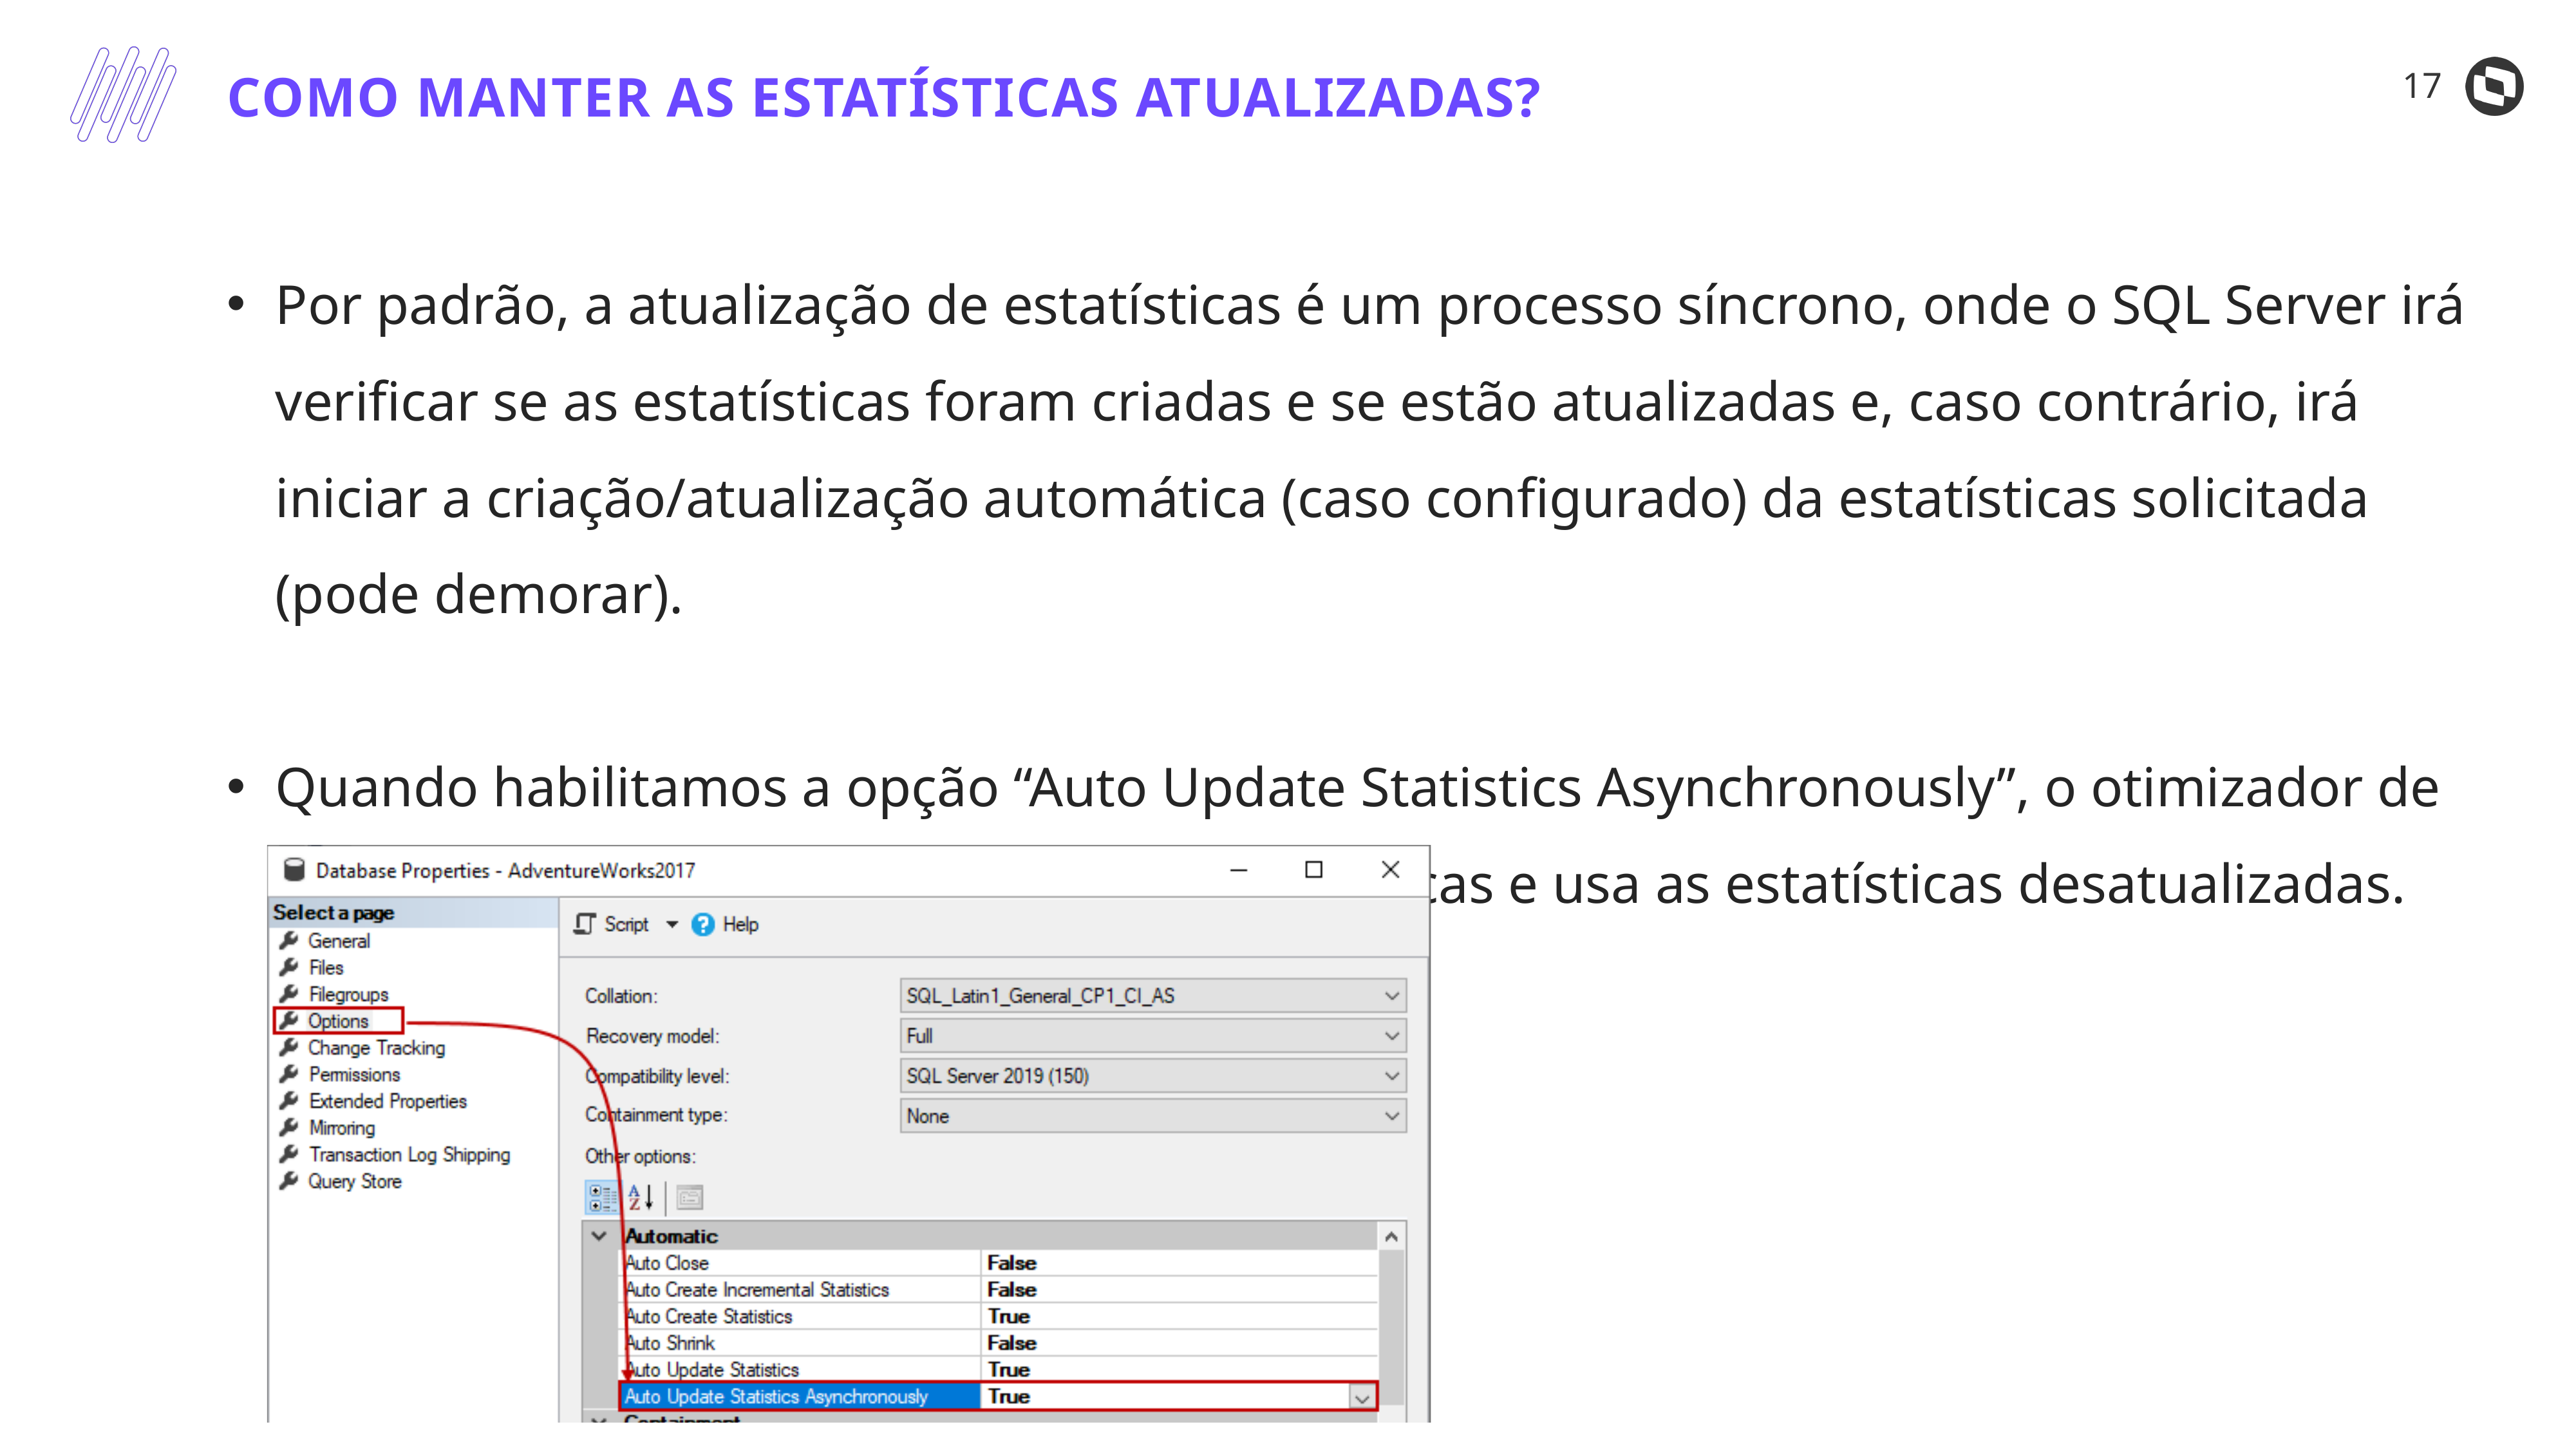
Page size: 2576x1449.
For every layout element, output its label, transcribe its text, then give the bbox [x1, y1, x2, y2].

picture [2465, 57, 2524, 116]
text_box Por padrão, a atualização de estatísticas é um processo síncrono, onde o SQL Server irá verificar se as estatísticas foram criadas e se estão atualizadas e, caso contrário, irá iniciar a criação/atualização automática (caso configurado) da estatísticas solicitada (pode demorar). Quando habilitamos a opção “Auto Update Statistics Asynchronously”, o otimizador de consulta não espera a atualização de estatísticas e usa as estatísticas desatualizadas. [218, 233, 2503, 919]
slide_number 17 [2346, 48, 2452, 127]
picture [267, 845, 1431, 1423]
list COMO MANTER AS ESTATÍSTICAS ATUALIZADAS? [218, 58, 2322, 138]
picture [70, 46, 176, 143]
